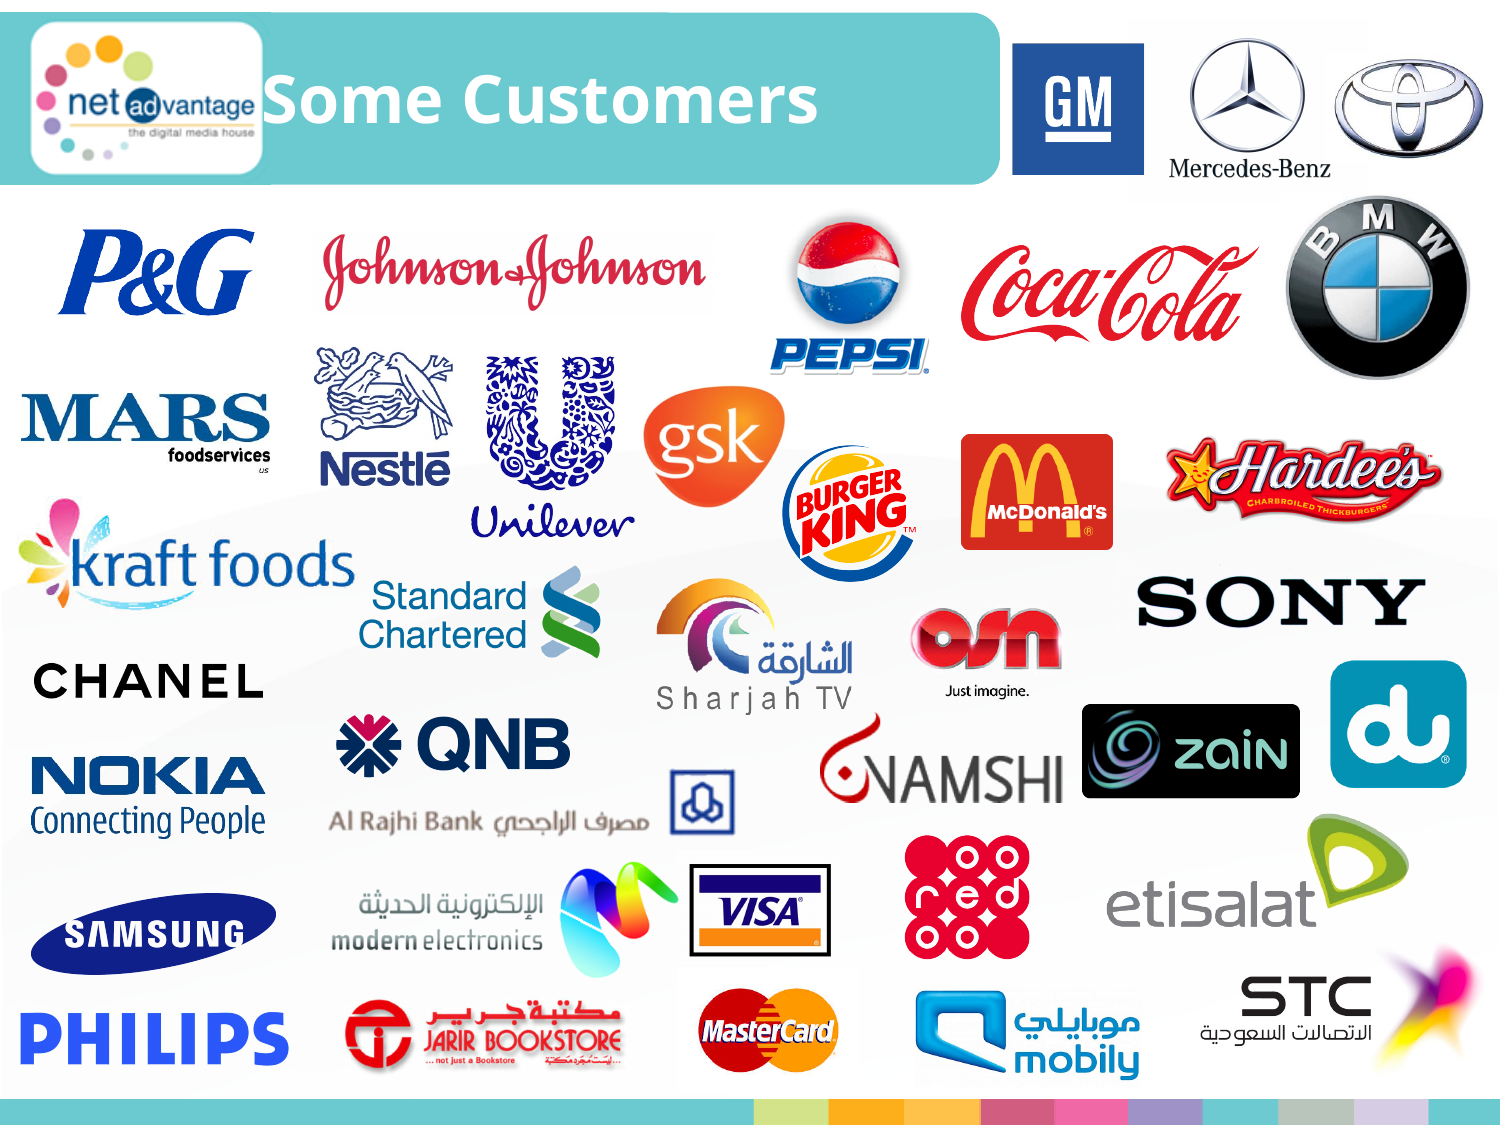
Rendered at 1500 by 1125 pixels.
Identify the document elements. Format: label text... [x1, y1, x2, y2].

picture [0, 0, 1500, 1125]
text_box Some Customers [246, 49, 835, 145]
